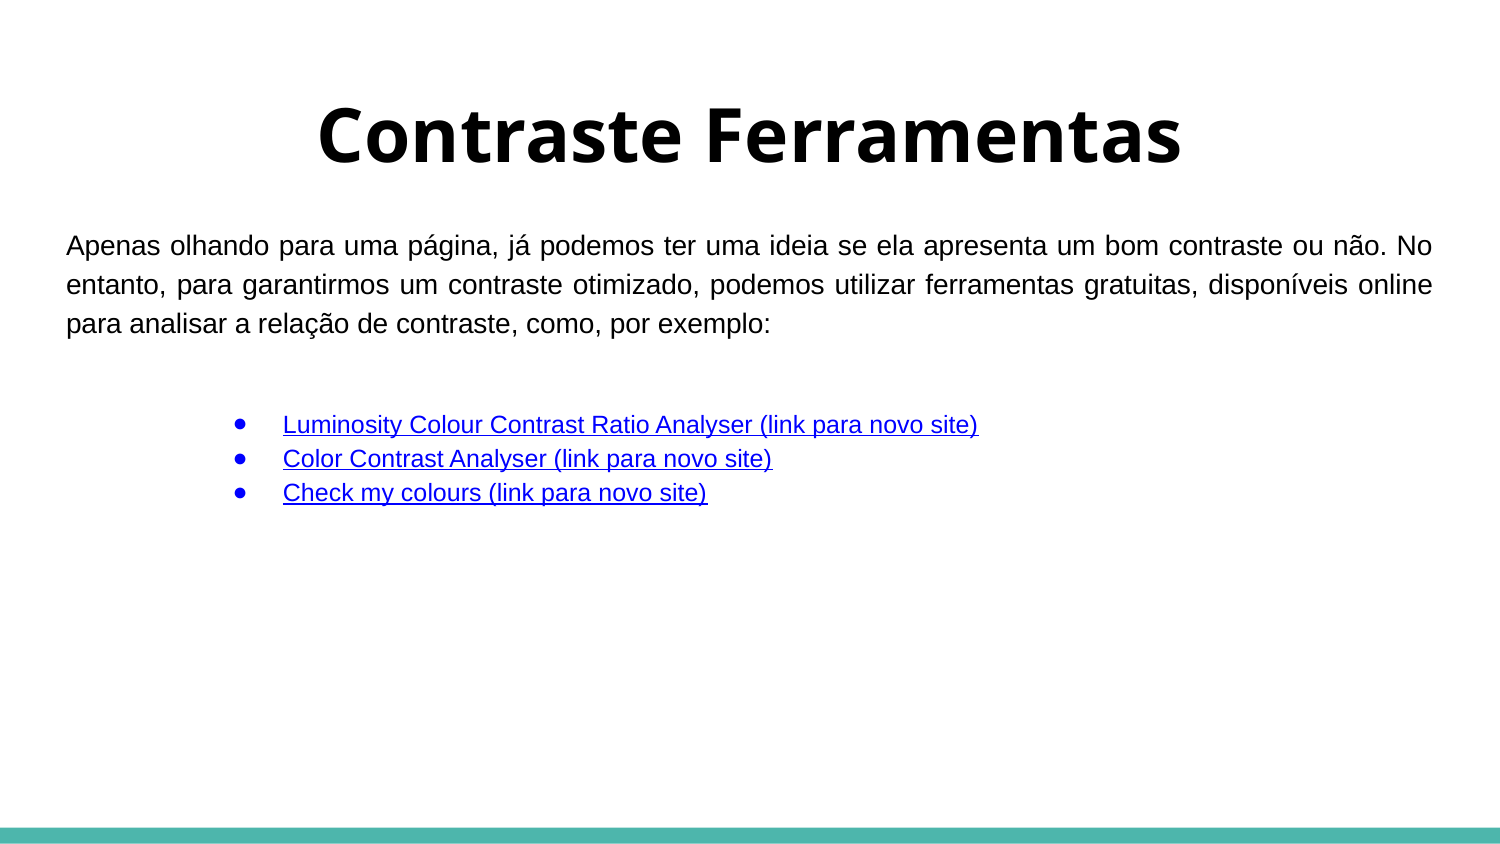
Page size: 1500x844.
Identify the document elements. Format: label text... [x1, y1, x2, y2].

list Apenas olhando para uma página, já podemos ter uma ideia se ela apresenta um bom contraste ou não. No entanto, para garantirmos um contraste otimizado, podemos utilizar ferramentas gratuitas, disponíveis online para analisar a relação de contraste, como, por exemplo: Luminosity Colour Contrast Ratio Analyser (link para novo site) Color Contrast Analyser (link para novo site) Check my colours (link para novo site) [51, 207, 1449, 750]
title Contraste Ferramentas [51, 72, 1449, 189]
